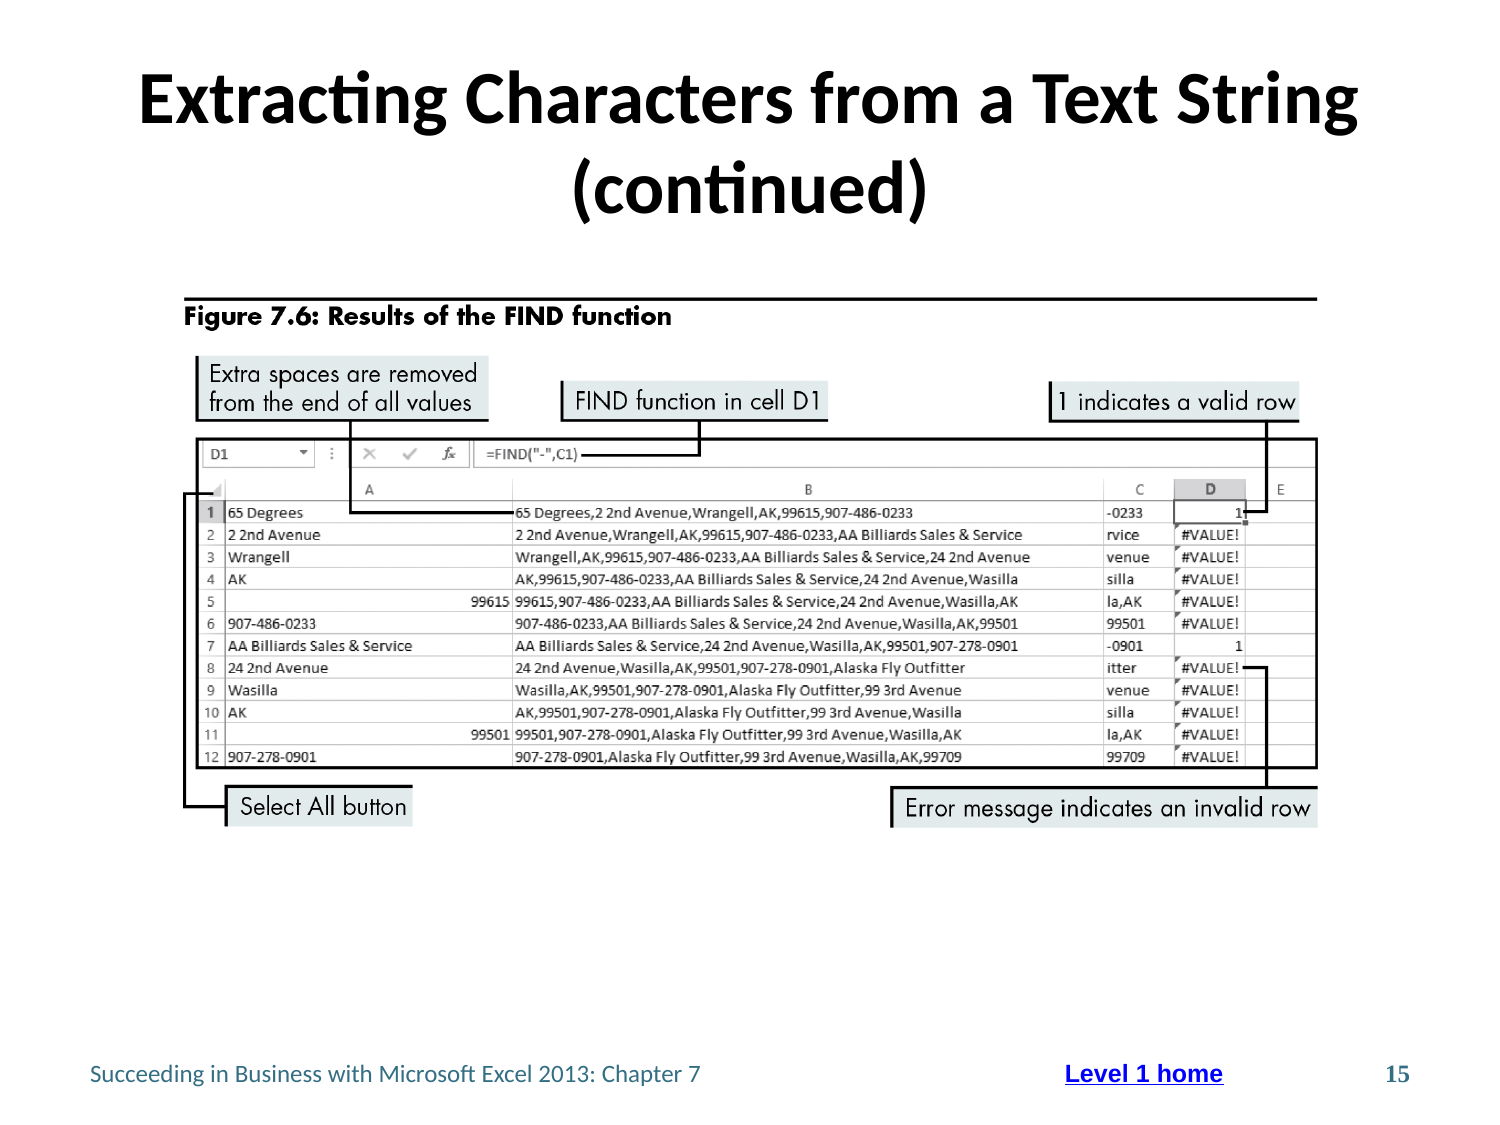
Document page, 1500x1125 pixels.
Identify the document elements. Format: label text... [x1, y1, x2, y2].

title Extracting Characters from a Text String (continued) [75, 45, 1425, 233]
footer Succeeding in Business with Microsoft Excel 2013: Chapter 7 [75, 1042, 963, 1103]
text_box Level 1 home [1049, 1050, 1288, 1095]
slide_number 15 [1074, 1042, 1425, 1103]
picture [181, 297, 1318, 828]
